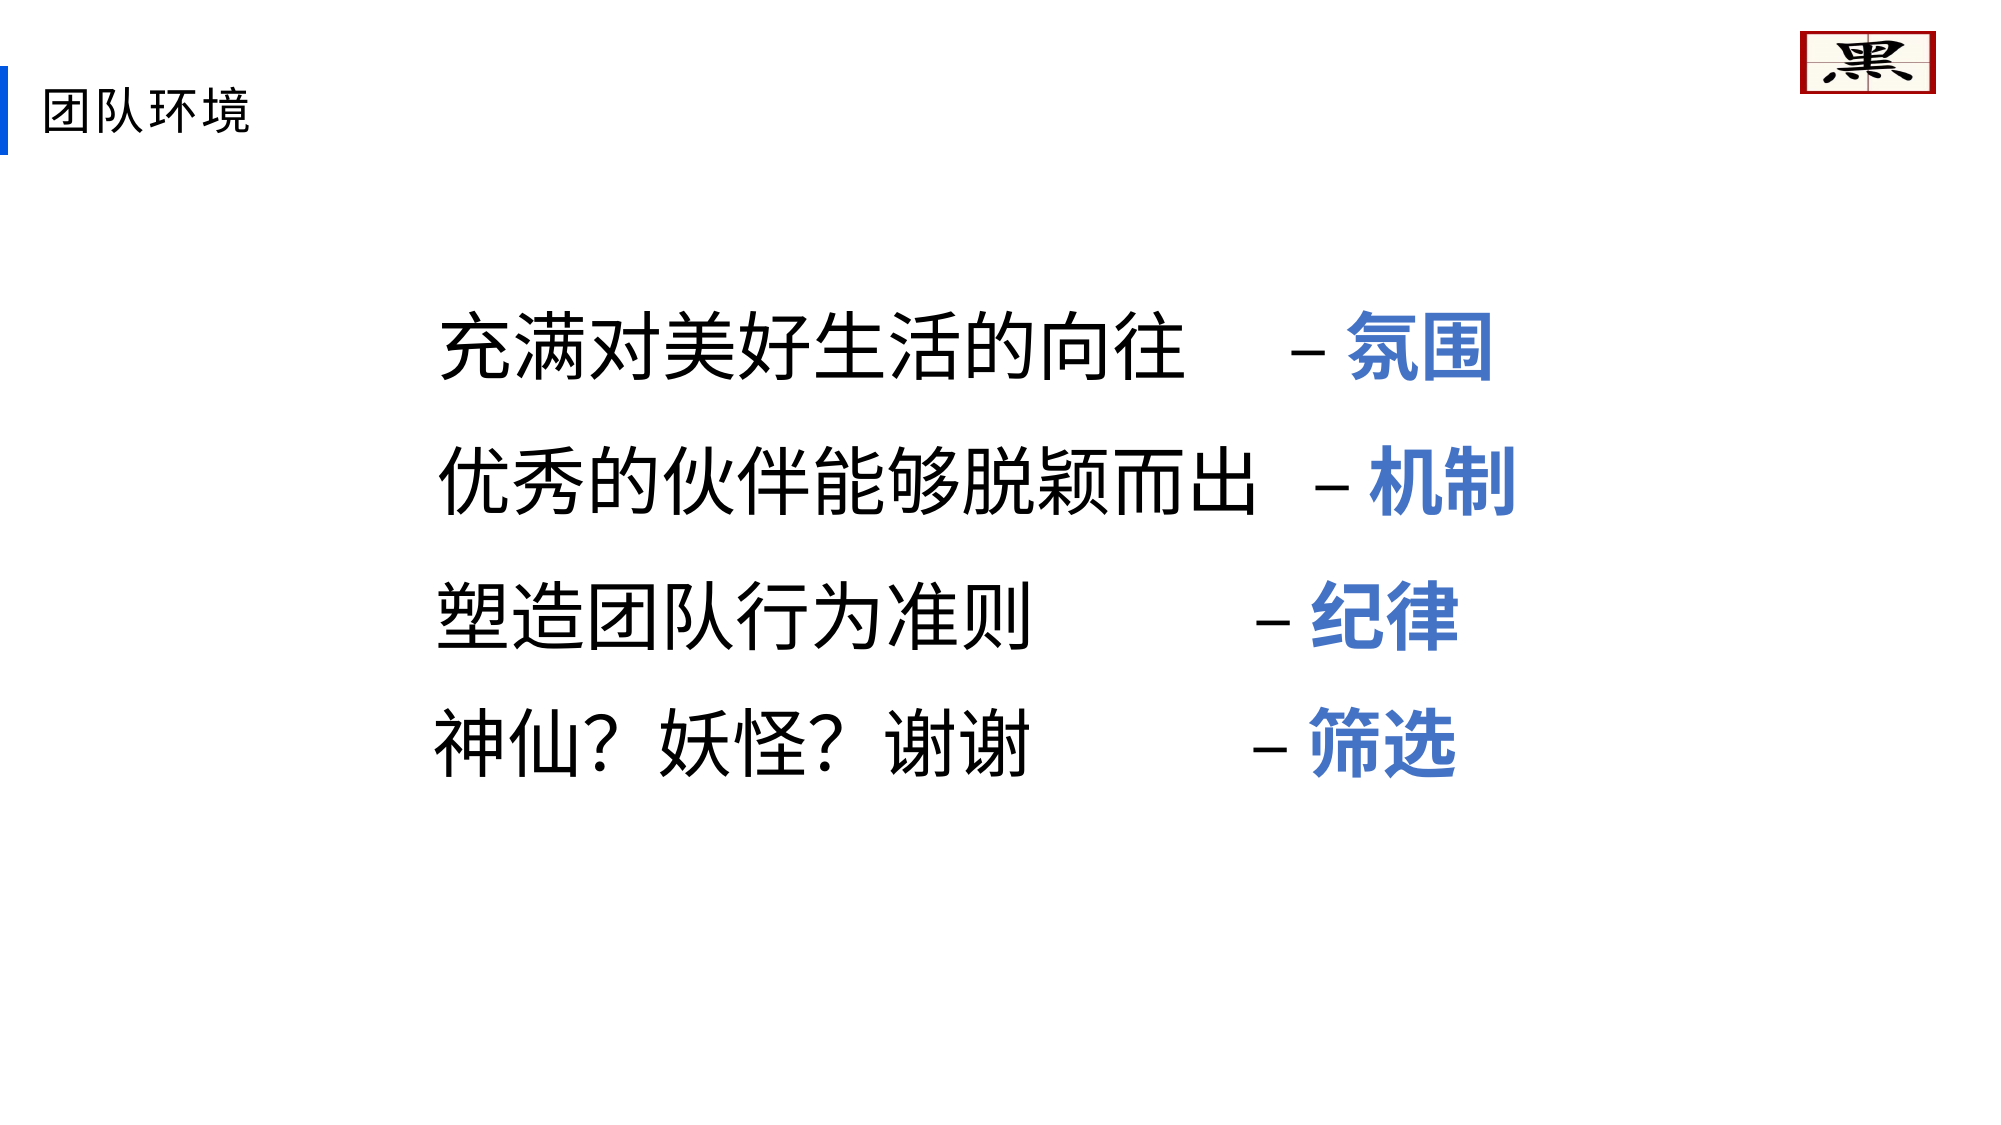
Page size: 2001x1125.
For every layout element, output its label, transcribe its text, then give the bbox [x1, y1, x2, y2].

picture [1800, 31, 1936, 94]
text_box [0, 66, 8, 155]
text_box 优秀的伙伴能够脱颖而出 – 机制 [436, 434, 1588, 525]
text_box 充满对美好生活的向往 – 氛围 [437, 299, 1600, 390]
text_box 团队环境 [27, 67, 1380, 167]
text_box 塑造团队行为准则 – 纪律 [435, 569, 1600, 660]
text_box 神仙？妖怪？谢谢 – 筛选 [432, 696, 1613, 787]
